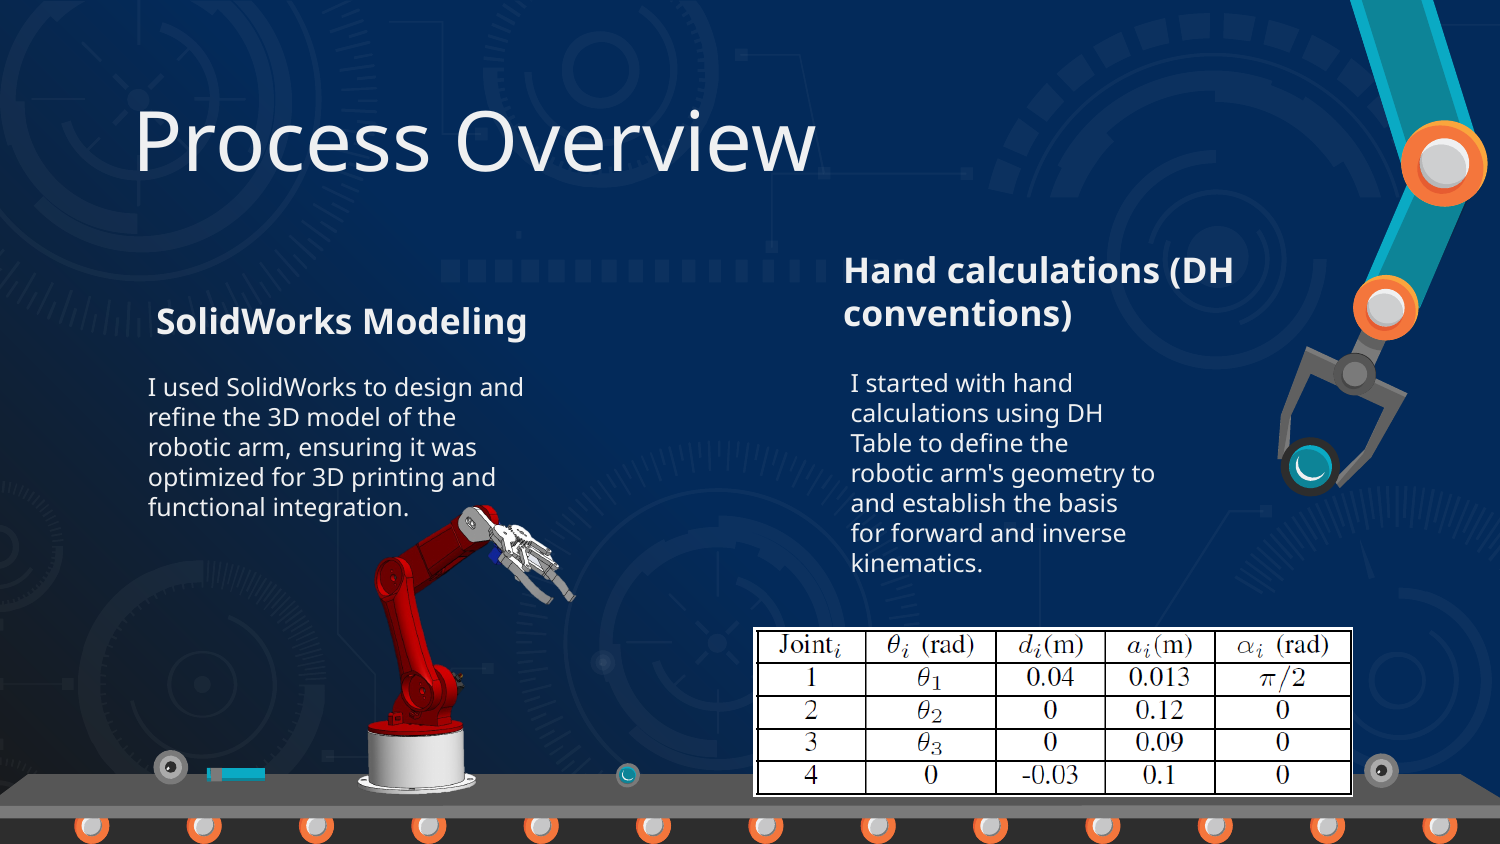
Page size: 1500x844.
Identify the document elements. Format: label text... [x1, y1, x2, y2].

picture [752, 627, 1354, 798]
subtitle I used SolidWorks to design and refine the 3D model of the robotic arm, ensuring it was optimized for 3D printing and functional integration. [132, 356, 541, 693]
title Process Overview [117, 72, 1121, 168]
subtitle Hand calculations (DH conventions) [828, 230, 1121, 349]
subtitle SolidWorks Modeling [141, 238, 608, 357]
picture [293, 485, 610, 802]
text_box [1126, 19, 1500, 452]
subtitle I started with hand calculations using DH Table to define the robotic arm's geometry to and establish the basis for forward and inverse kinematics. [835, 352, 1172, 625]
